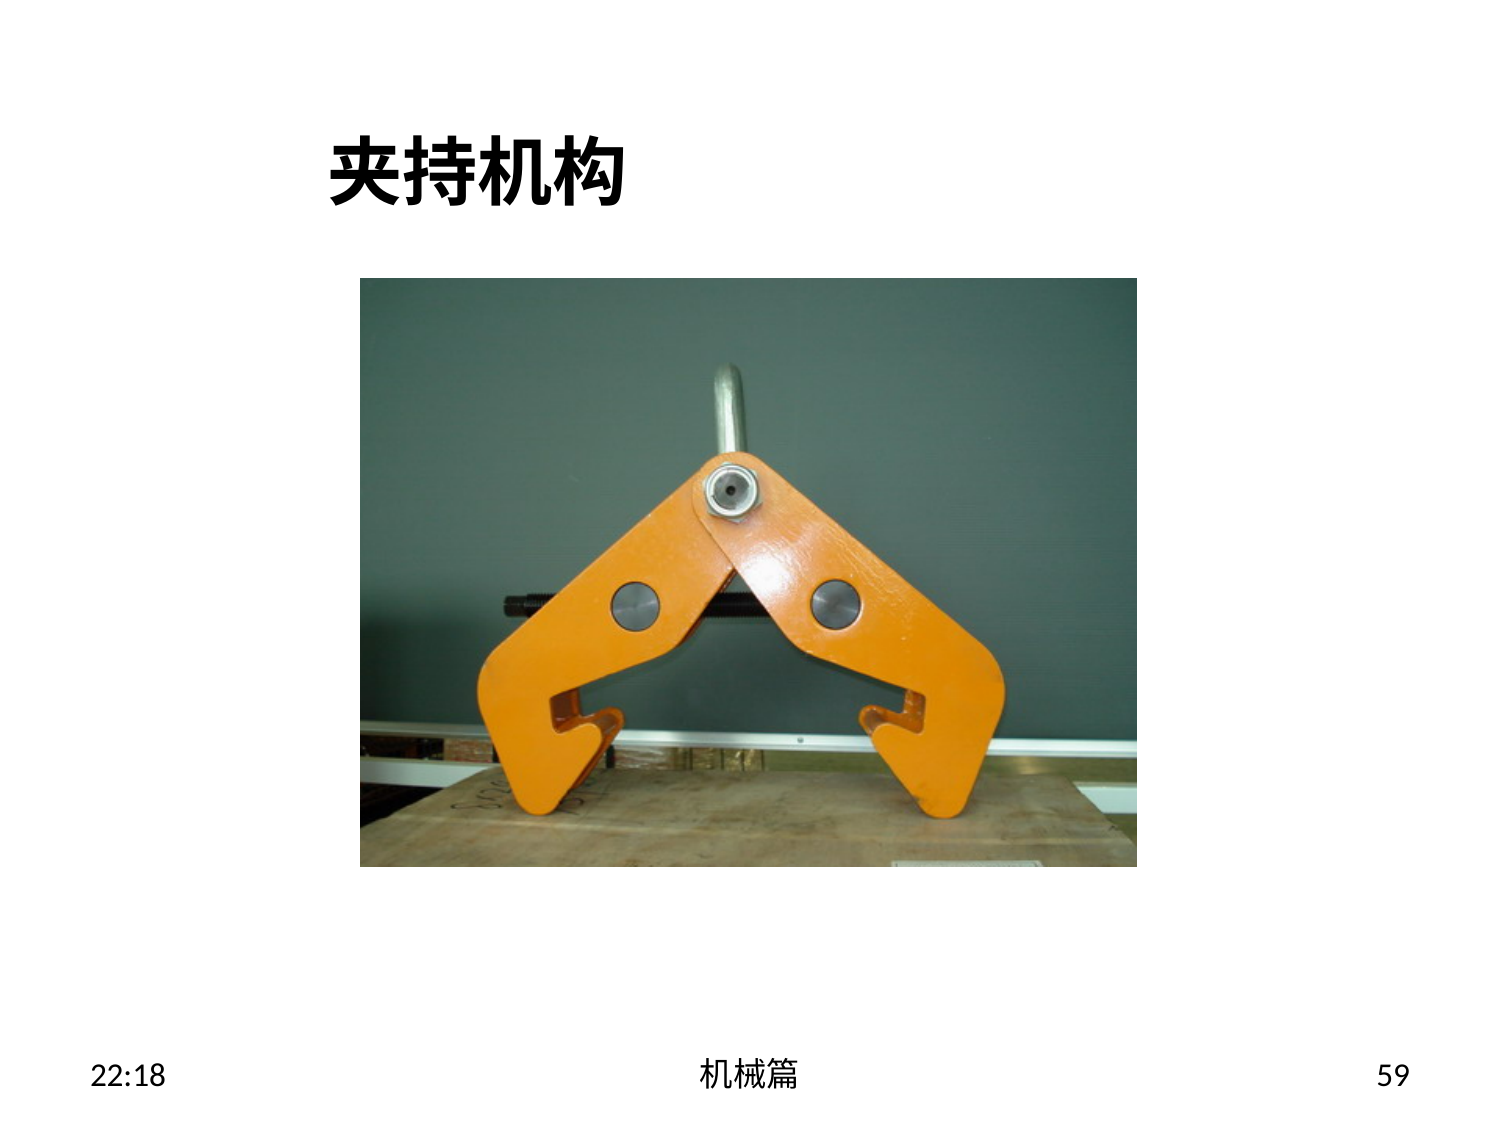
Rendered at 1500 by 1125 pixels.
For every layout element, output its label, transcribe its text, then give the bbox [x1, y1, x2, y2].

text_box 夹持机构 [312, 116, 1415, 223]
slide_number 59 [1074, 1042, 1425, 1103]
picture [359, 278, 1137, 867]
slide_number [75, 1042, 425, 1103]
footer 机械篇 [512, 1042, 988, 1103]
